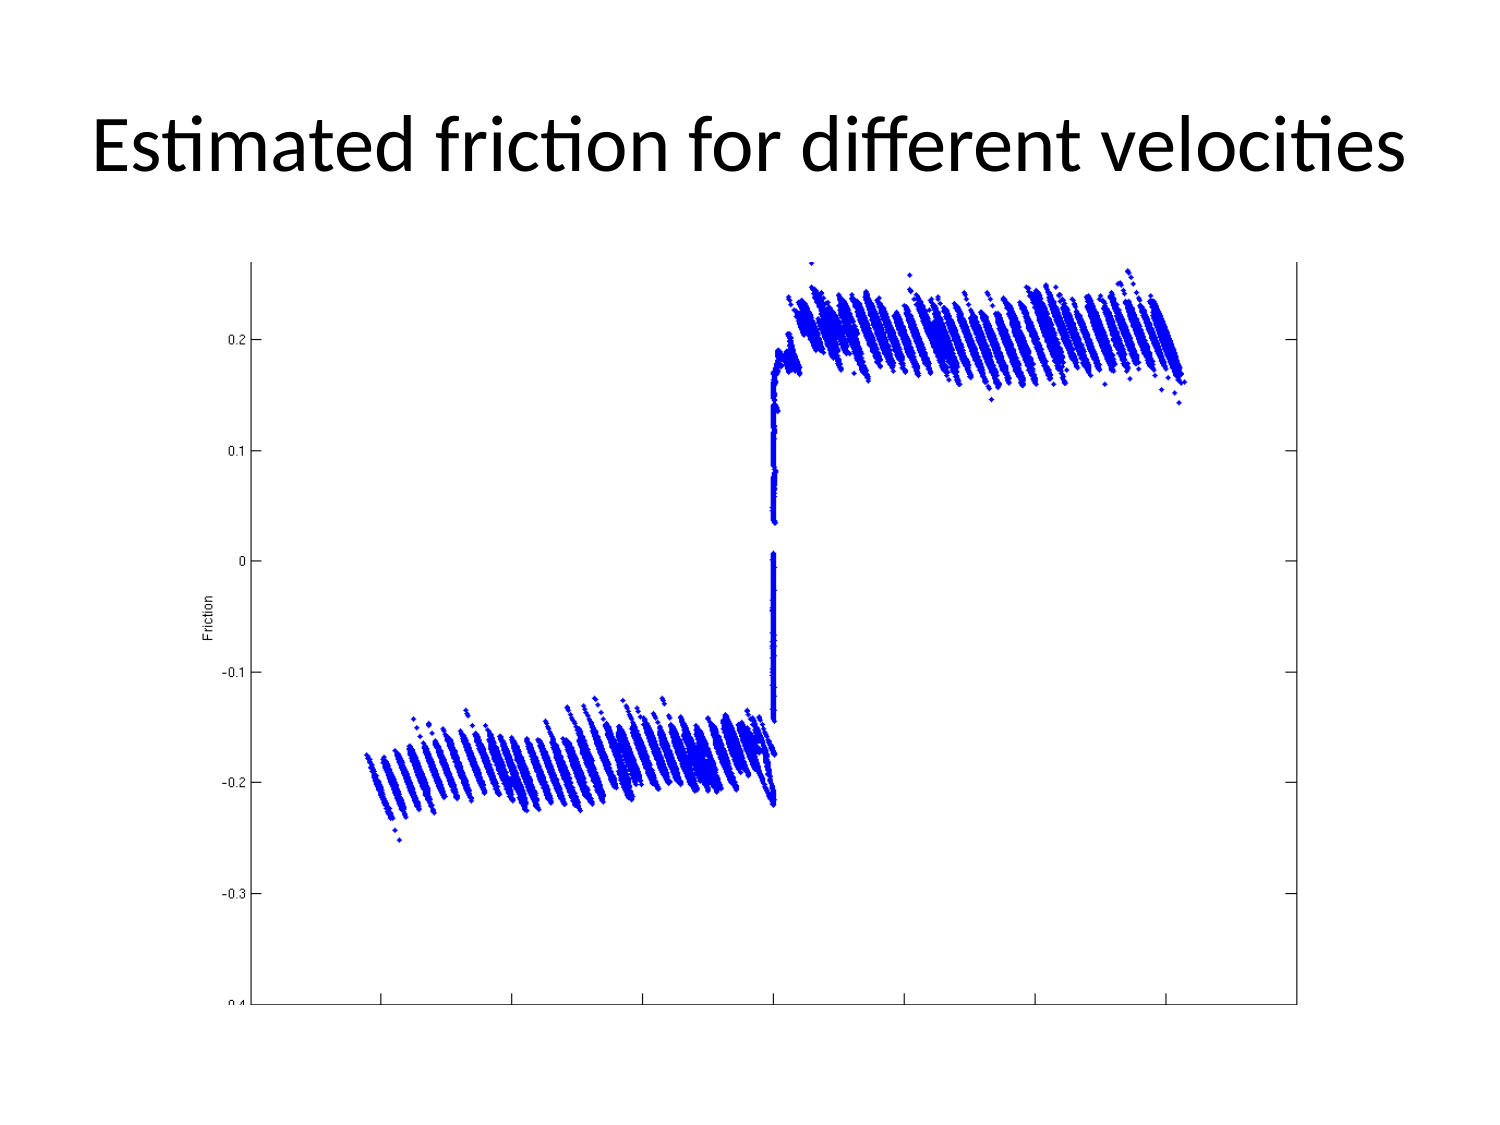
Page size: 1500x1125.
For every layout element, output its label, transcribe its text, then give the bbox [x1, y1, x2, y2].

title Estimated friction for different velocities [75, 45, 1425, 233]
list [74, 262, 1426, 1006]
